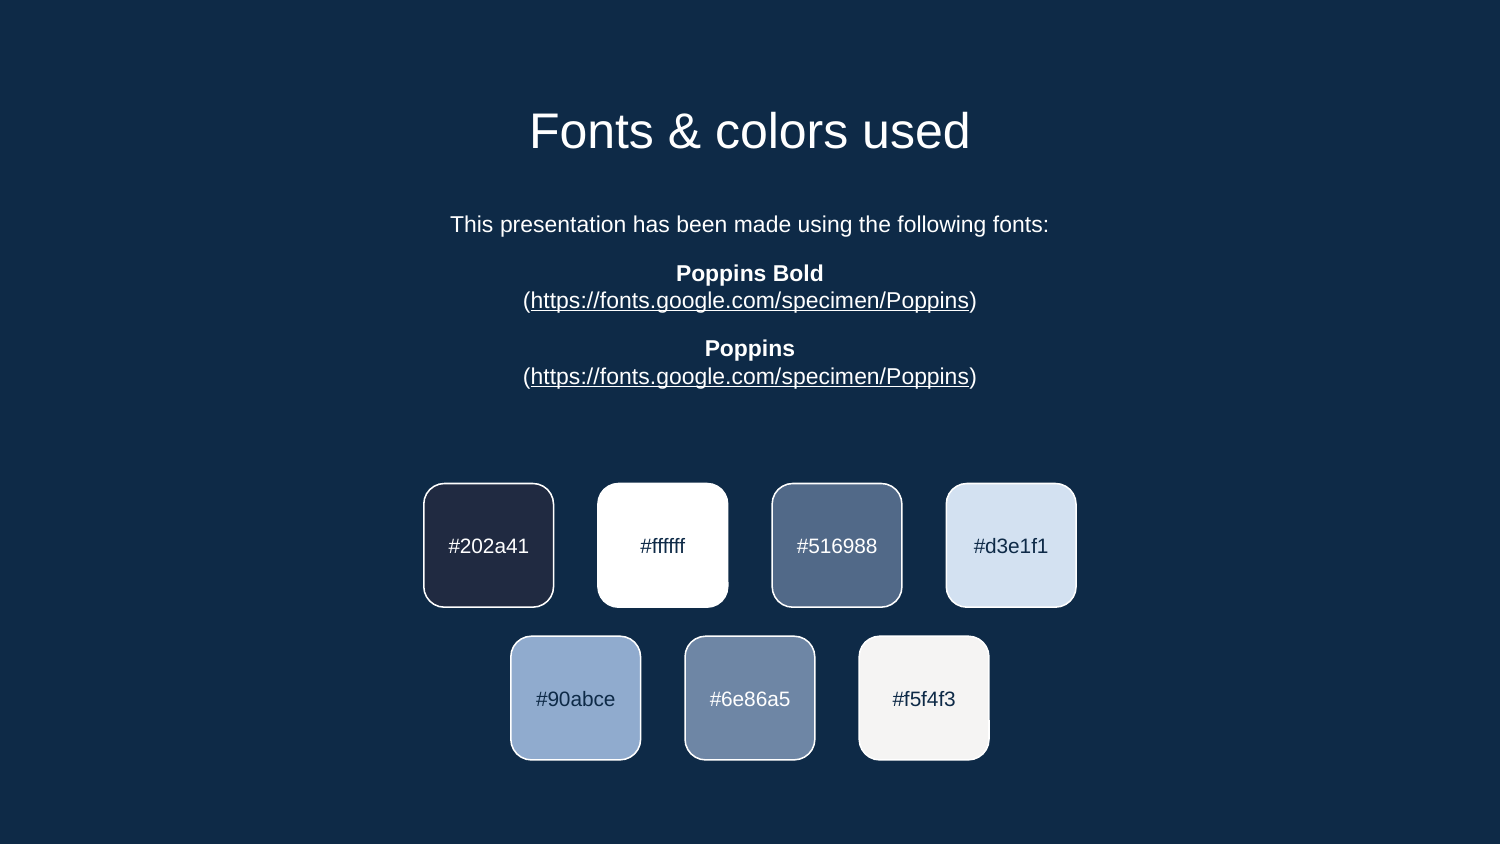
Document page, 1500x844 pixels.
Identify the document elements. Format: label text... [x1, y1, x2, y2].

text_box #f5f4f3 [859, 661, 989, 735]
text_box [859, 735, 989, 760]
text_box #d3e1f1 [946, 509, 1077, 582]
text_box [946, 582, 1077, 608]
text_box [423, 582, 554, 608]
text_box #202a41 [423, 509, 554, 582]
text_box [772, 582, 902, 608]
text_box [685, 735, 815, 760]
text_box [423, 483, 554, 509]
text_box This presentation has been made using the following fonts: Poppins Bold (https://fonts.google.com/specimen/Poppins) Poppins (https://fonts.google.com/specimen/Poppins) [118, 194, 1382, 436]
text_box [685, 636, 815, 661]
text_box #ffffff [597, 509, 728, 582]
text_box [597, 582, 728, 608]
text_box #516988 [772, 509, 902, 582]
text_box [510, 636, 641, 661]
text_box [510, 735, 641, 760]
text_box [597, 483, 728, 509]
text_box [859, 636, 989, 661]
text_box #90abce [510, 661, 641, 735]
text_box [772, 483, 902, 509]
text_box #6e86a5 [685, 661, 815, 735]
text_box [946, 483, 1077, 509]
title Fonts & colors used [118, 83, 1382, 163]
